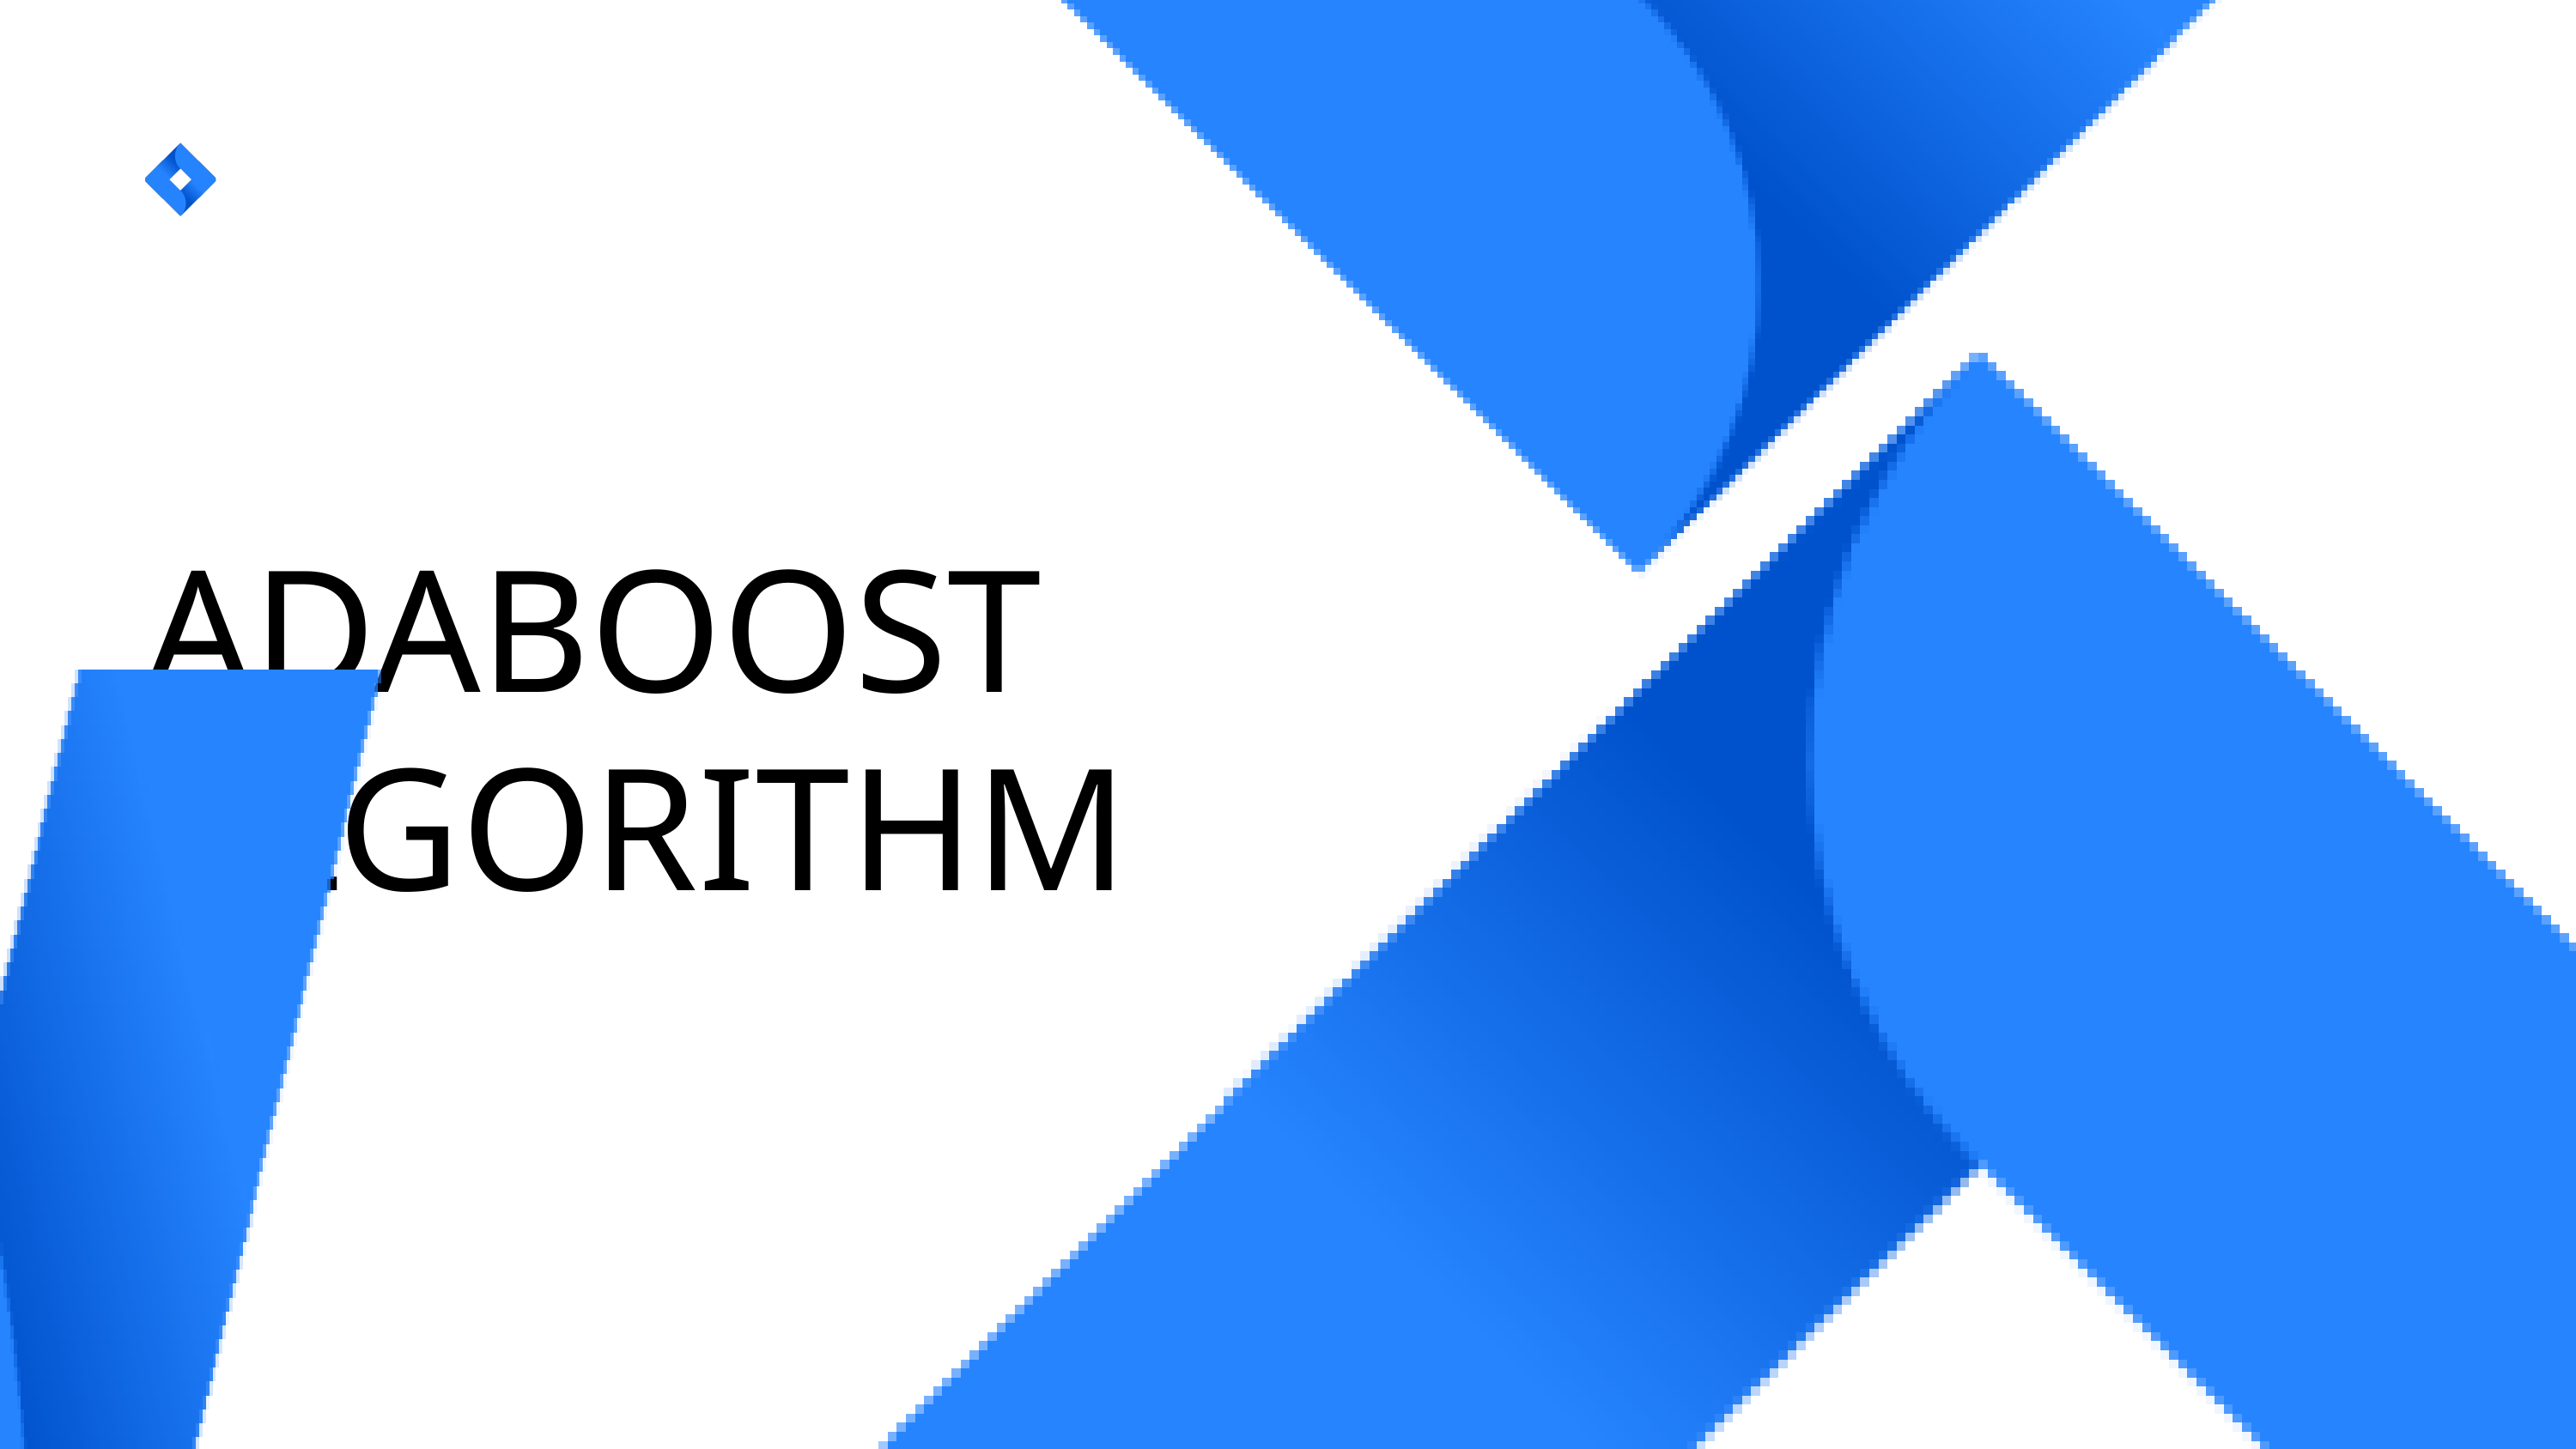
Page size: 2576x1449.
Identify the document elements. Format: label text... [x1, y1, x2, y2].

text_box ADABOOST ALGORITHM [144, 528, 829, 925]
text_box [0, 670, 392, 1449]
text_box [835, 0, 2576, 1449]
text_box [144, 142, 216, 217]
